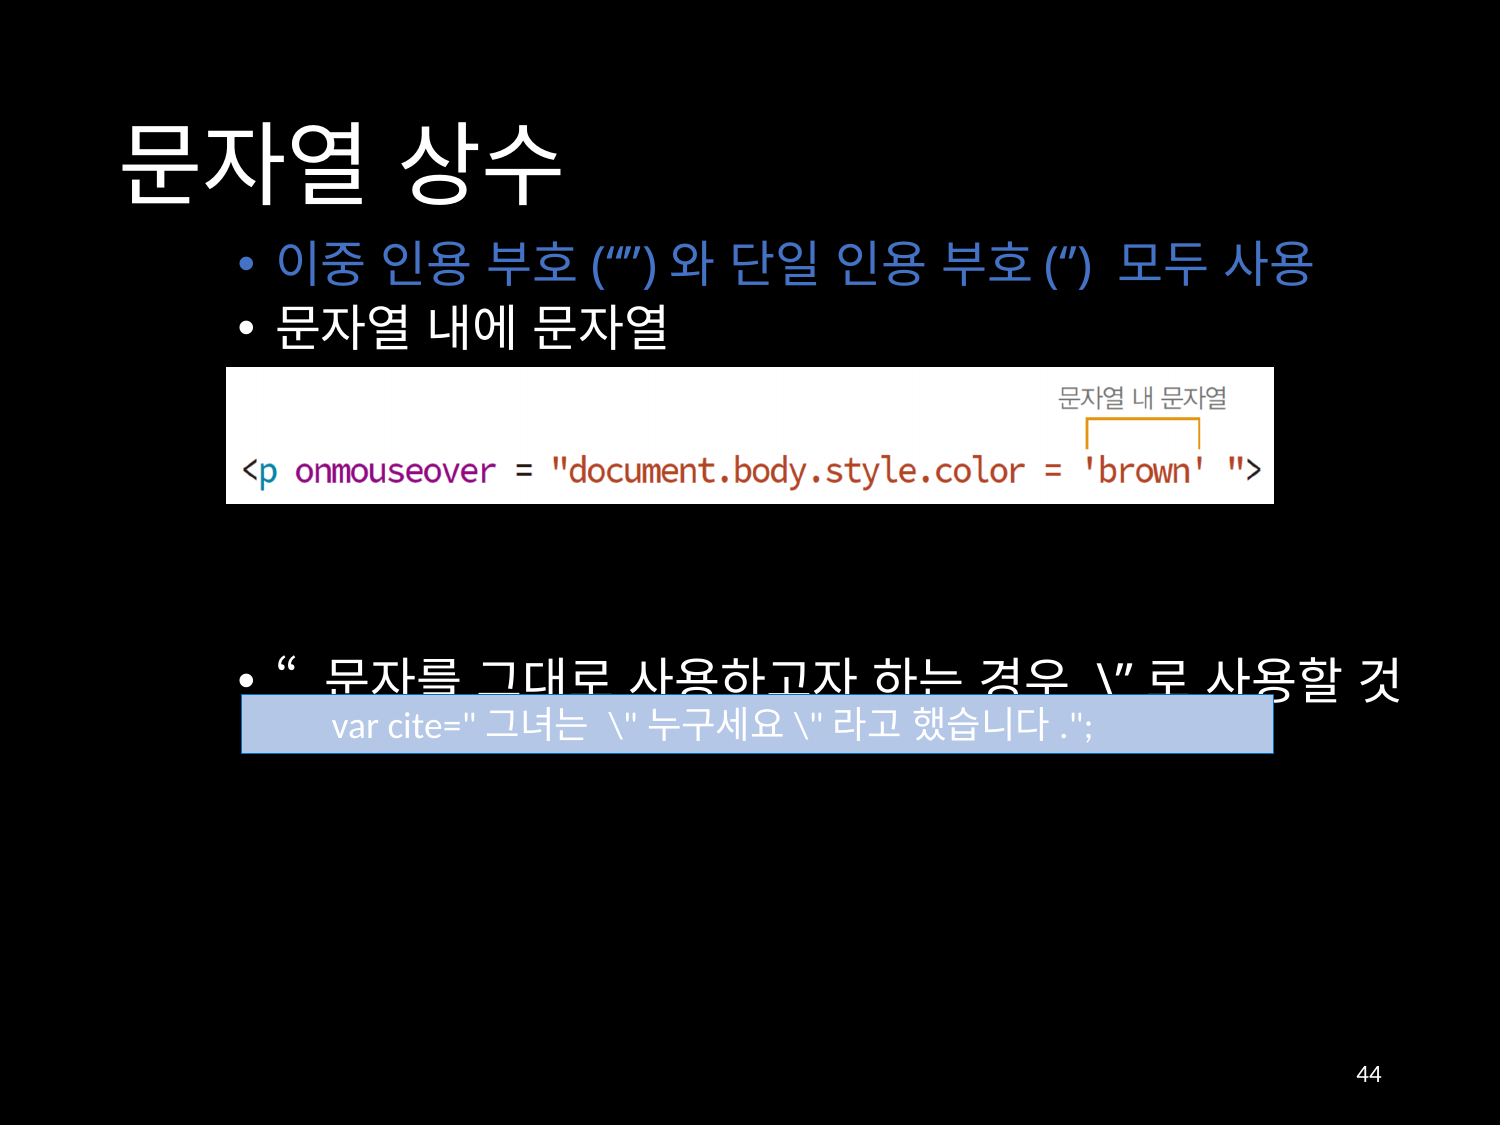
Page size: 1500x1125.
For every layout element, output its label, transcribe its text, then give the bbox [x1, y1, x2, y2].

title 문자열 상수 [103, 59, 1397, 278]
slide_number 44 [1059, 1042, 1397, 1103]
list 이중 인용 부호(“”)와 단일 인용 부호(‘’) 모두 사용 문자열 내에 문자열 “ 문자를 그대로 사용하고자 하는 경우 \”로 사용할 것 [147, 231, 1442, 946]
picture [226, 367, 1274, 504]
text_box var cite="그녀는 \"누구세요\"라고 했습니다."; [241, 694, 1274, 754]
